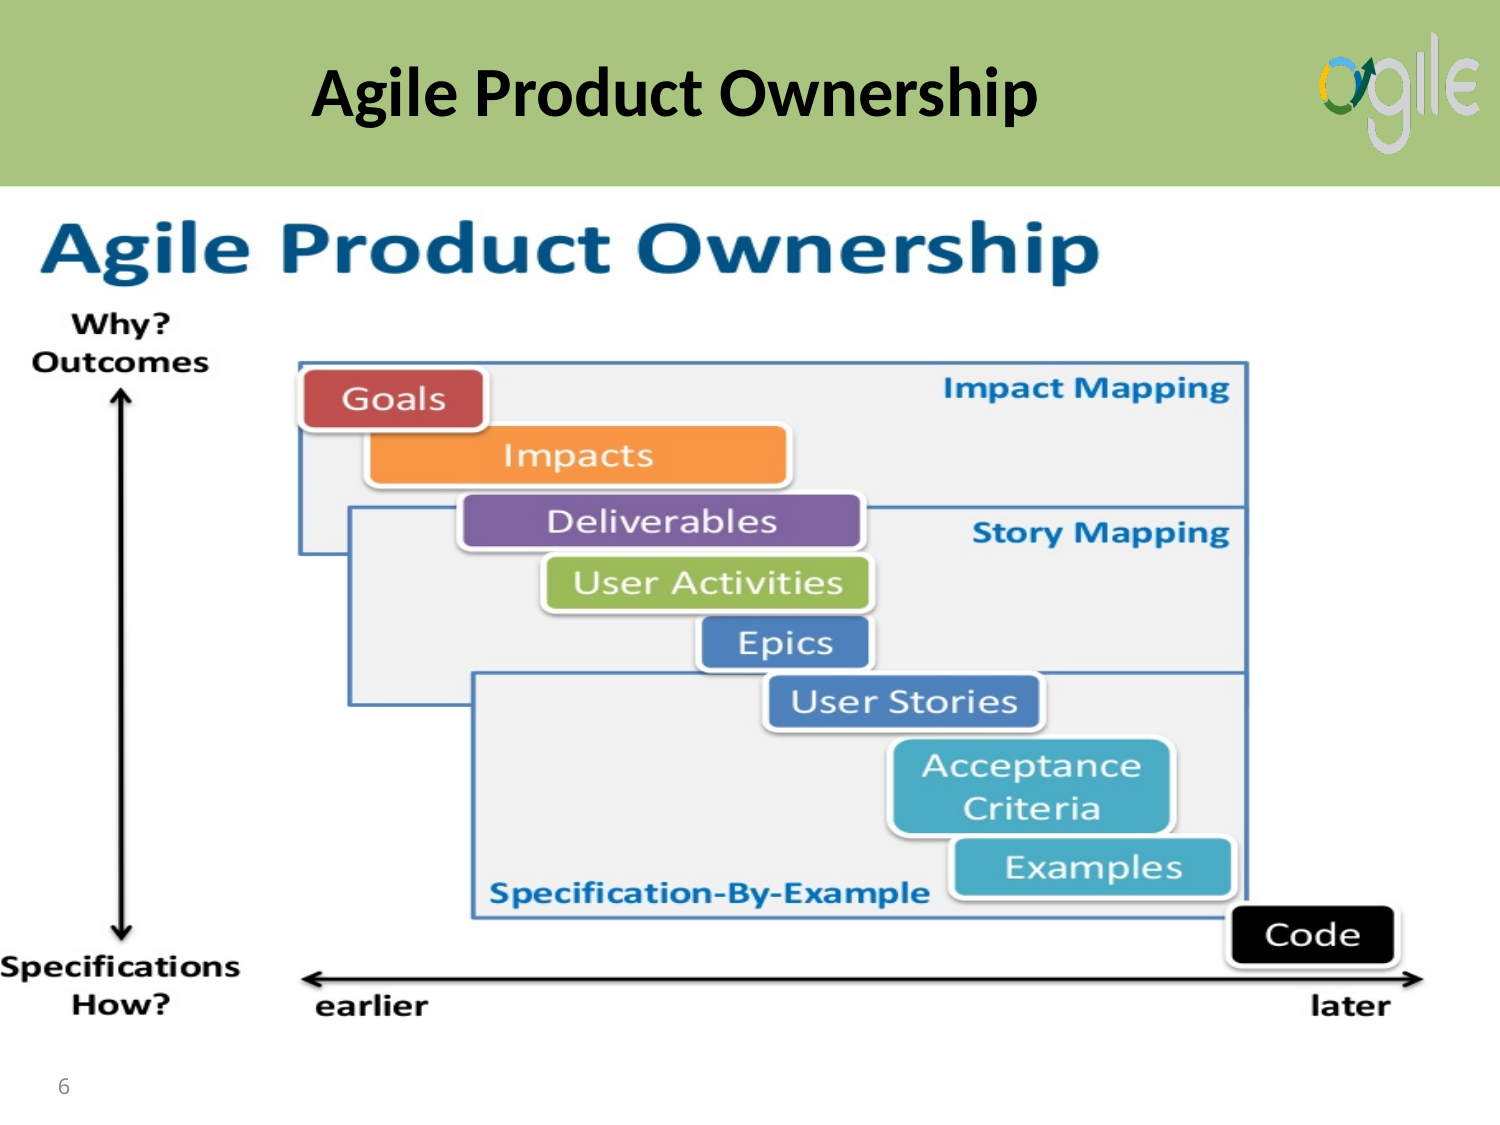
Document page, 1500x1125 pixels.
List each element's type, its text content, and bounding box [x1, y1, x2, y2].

picture [0, 187, 1500, 1038]
title Agile Product Ownership [37, 37, 1316, 185]
picture [1319, 32, 1480, 154]
